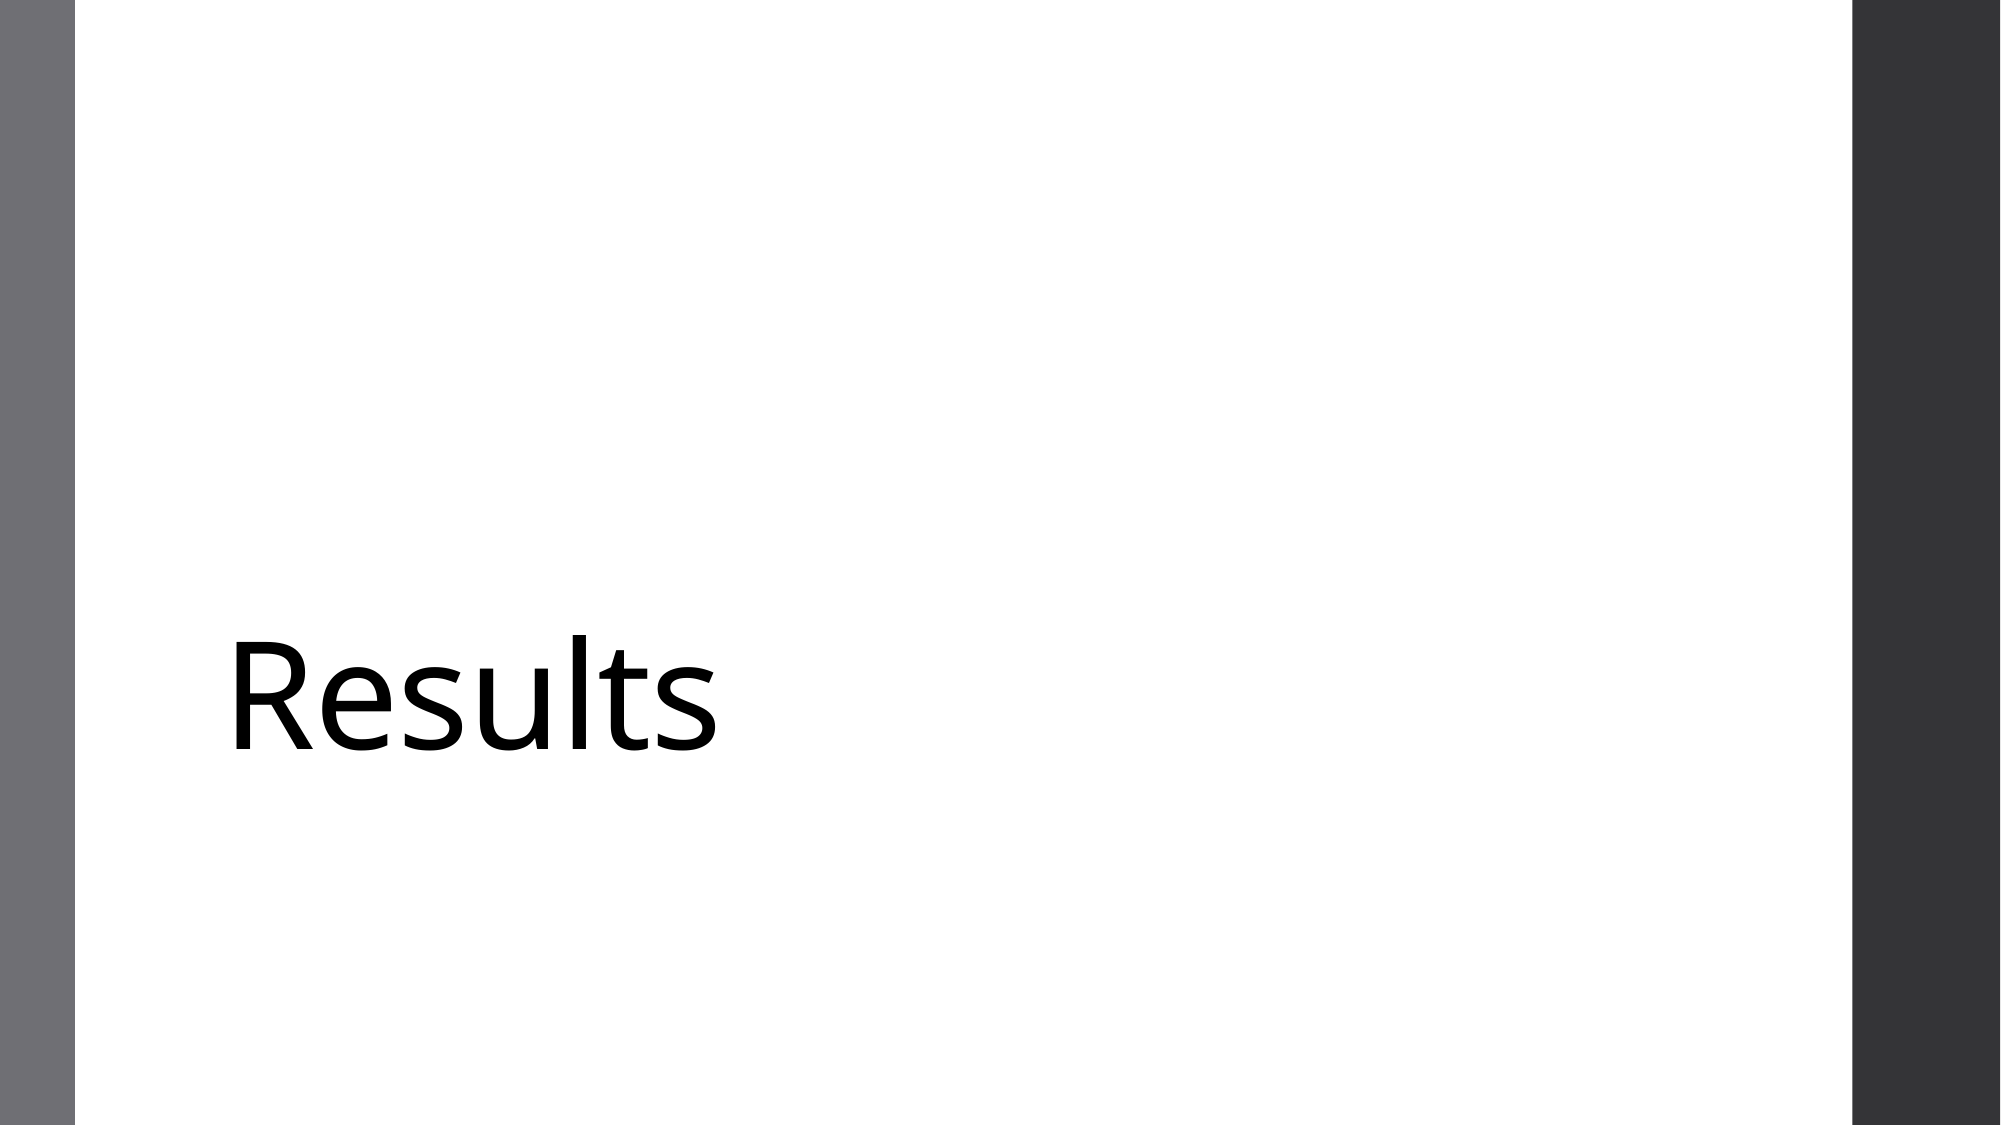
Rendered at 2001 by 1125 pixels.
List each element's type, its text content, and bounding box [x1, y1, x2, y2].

title Results [206, 124, 1752, 788]
